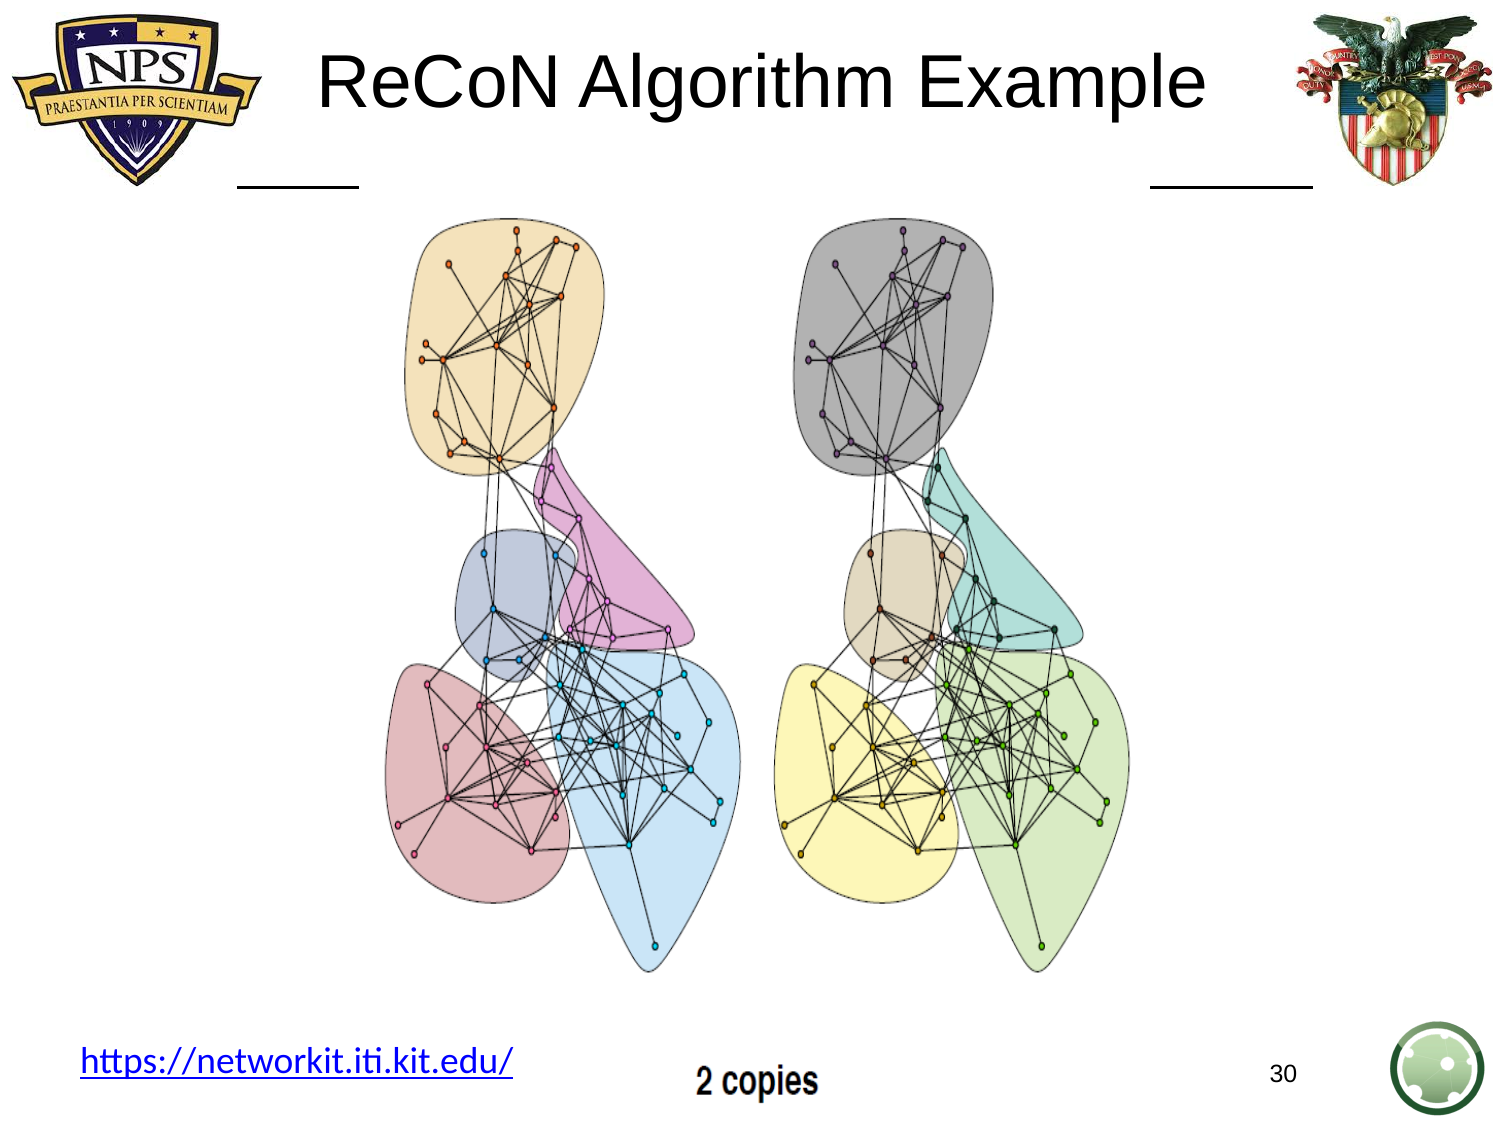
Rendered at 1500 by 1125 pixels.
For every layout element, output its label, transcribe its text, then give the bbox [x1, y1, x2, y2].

picture [358, 162, 1151, 1122]
slide_number 30 [1154, 1042, 1313, 1103]
text_box https://networkit.iti.kit.edu/ [65, 1029, 354, 1125]
title ReCoN Algorithm Example [137, 24, 1388, 168]
picture [1387, 1017, 1489, 1118]
picture [1294, 12, 1493, 187]
picture [11, 12, 263, 187]
